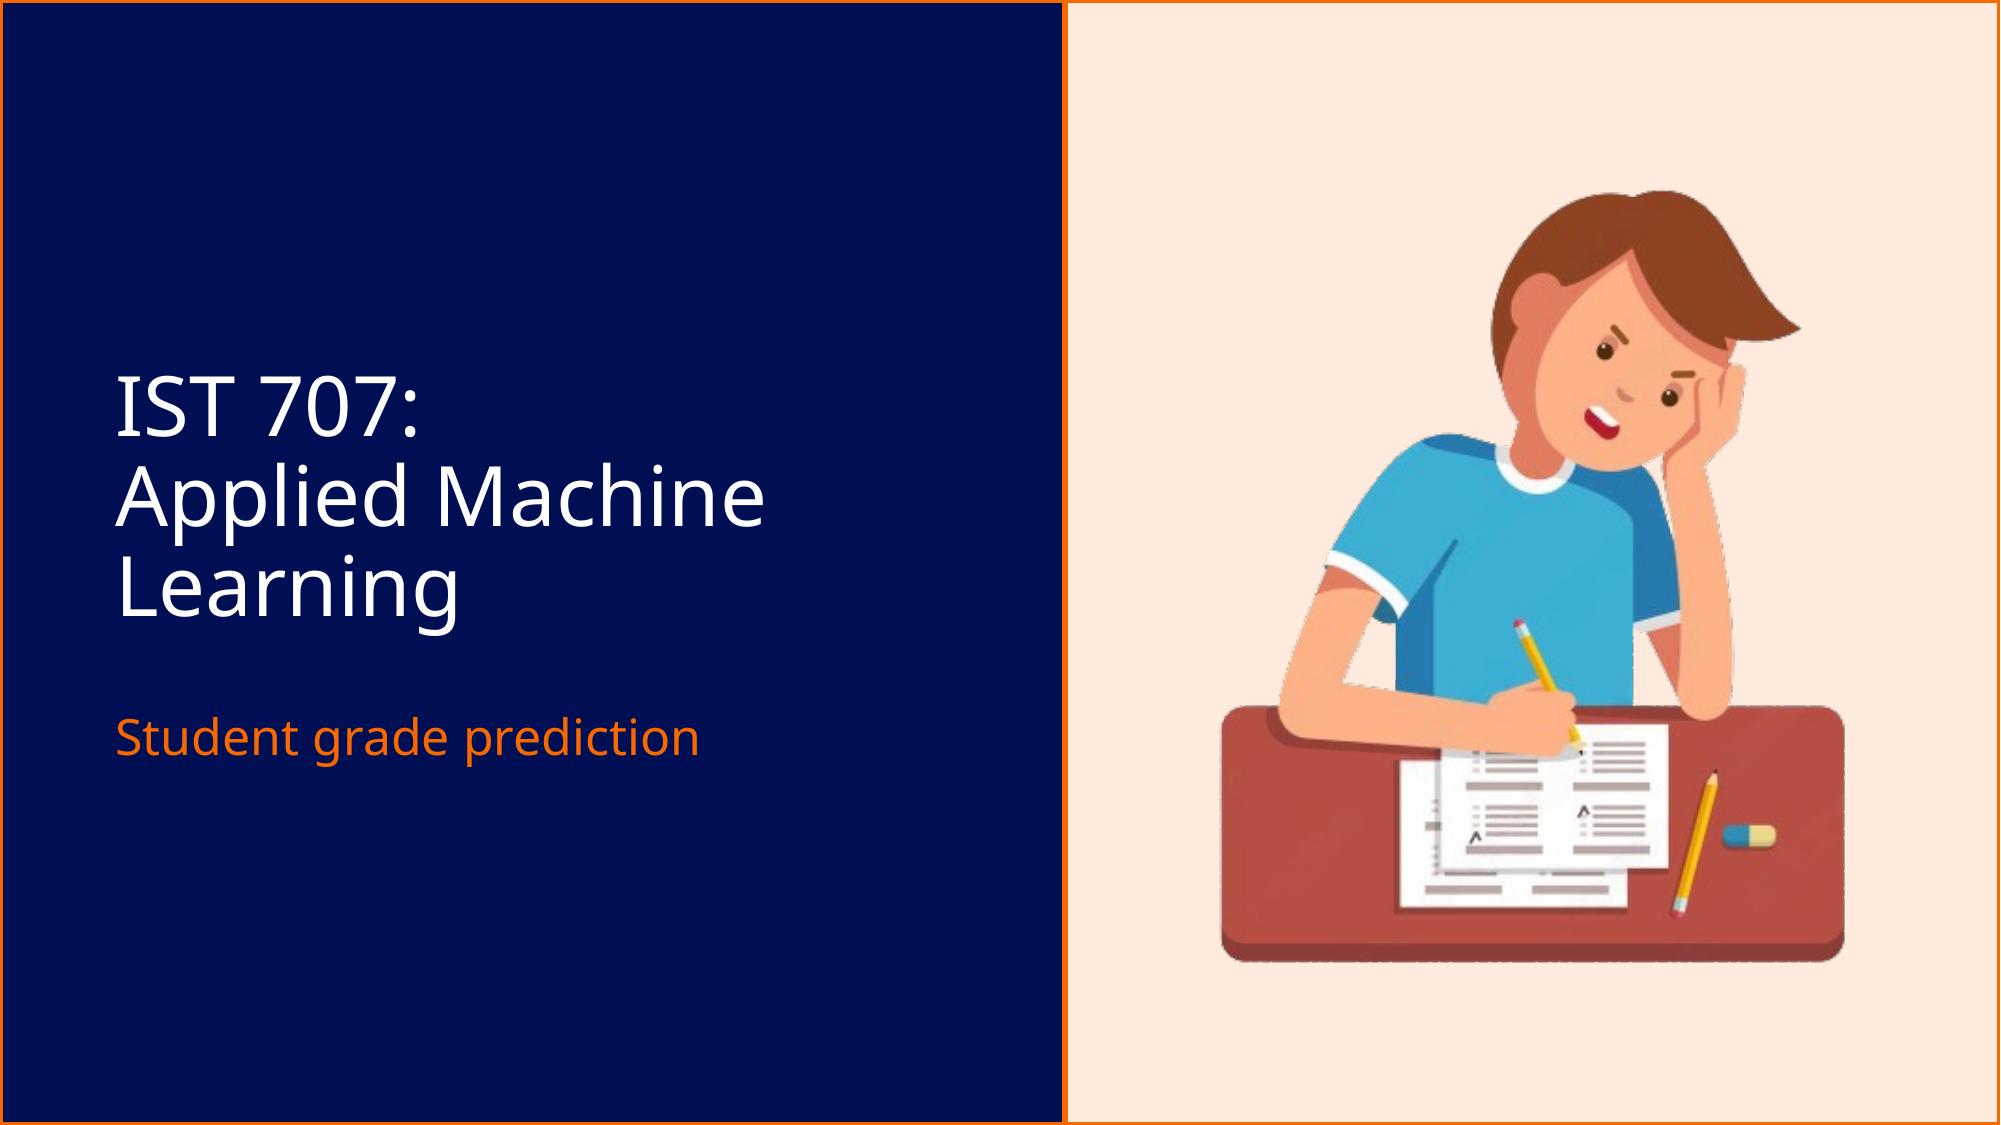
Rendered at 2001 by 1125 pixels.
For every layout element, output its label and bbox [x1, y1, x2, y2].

text_box [1068, 0, 2000, 93]
text_box [1068, 1032, 2000, 1125]
text_box [0, 0, 1062, 1125]
picture [1066, 93, 2000, 1032]
